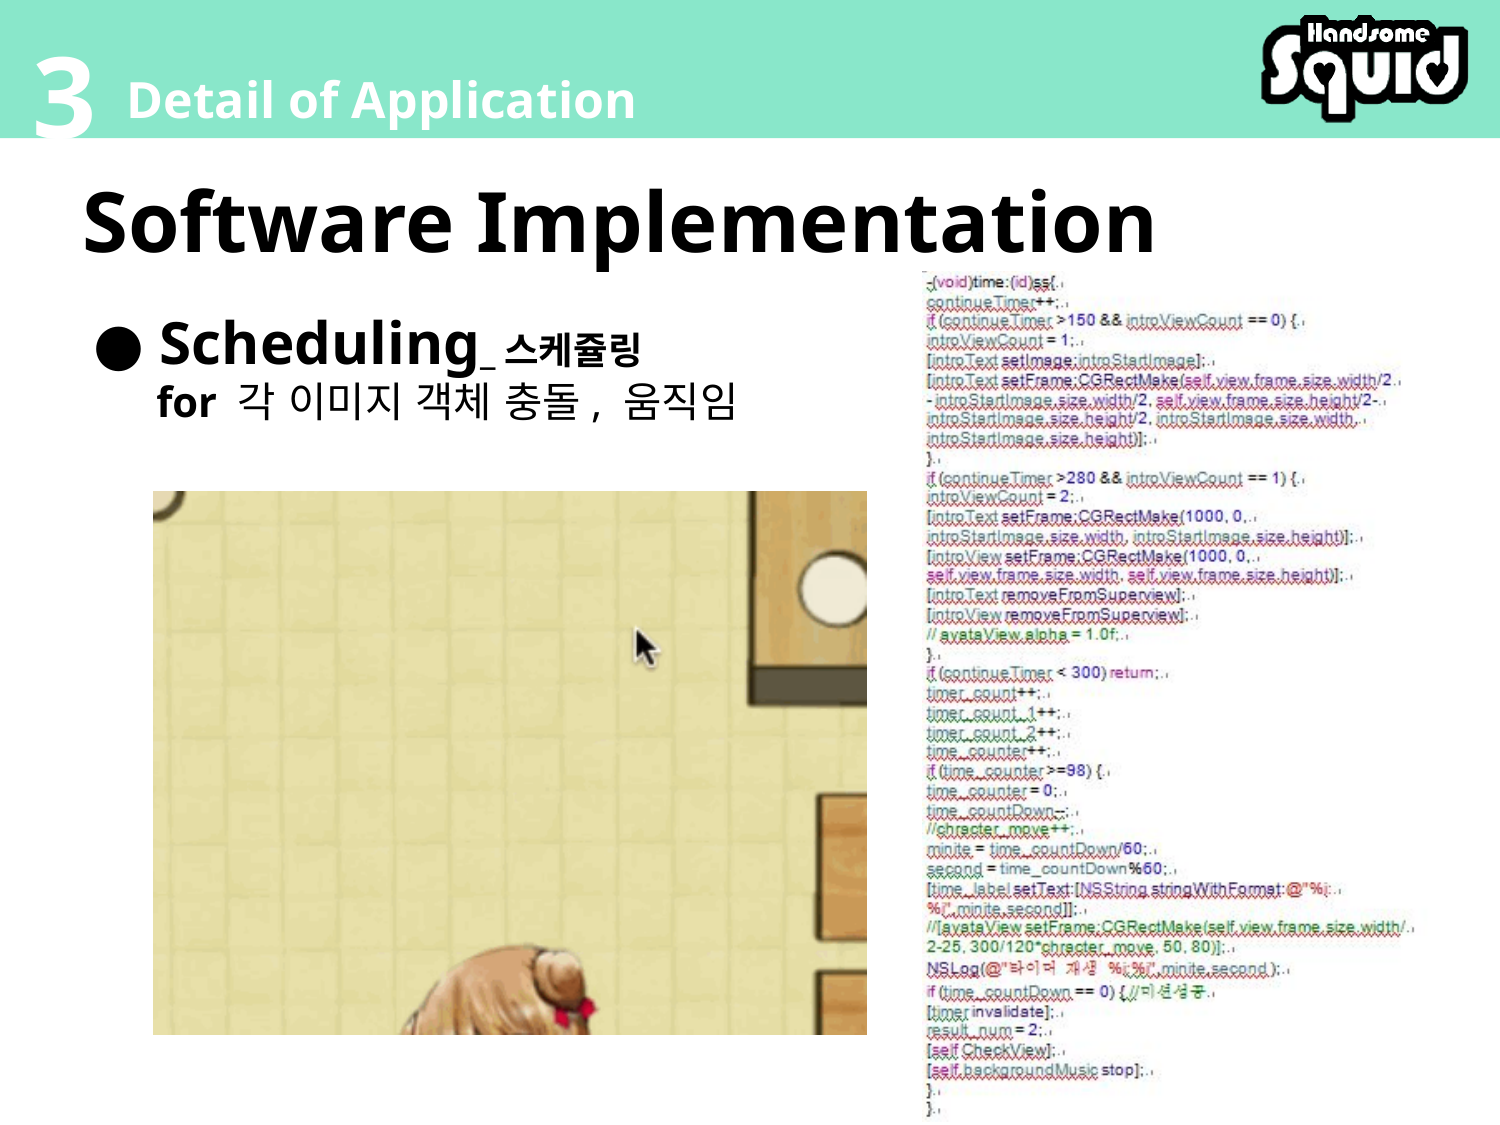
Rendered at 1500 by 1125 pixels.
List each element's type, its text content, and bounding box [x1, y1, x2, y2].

picture [1245, 4, 1483, 139]
text_box Software Implementation [0, 162, 1247, 277]
text_box ● Scheduling_스케쥴링 for 각 이미지 객체 충돌, 움직임 [66, 298, 917, 434]
text_box [0, 0, 1500, 140]
text_box Detail of Application [124, 61, 932, 137]
text_box 3 [17, 19, 124, 169]
picture [152, 491, 867, 1036]
picture [922, 271, 1499, 1122]
